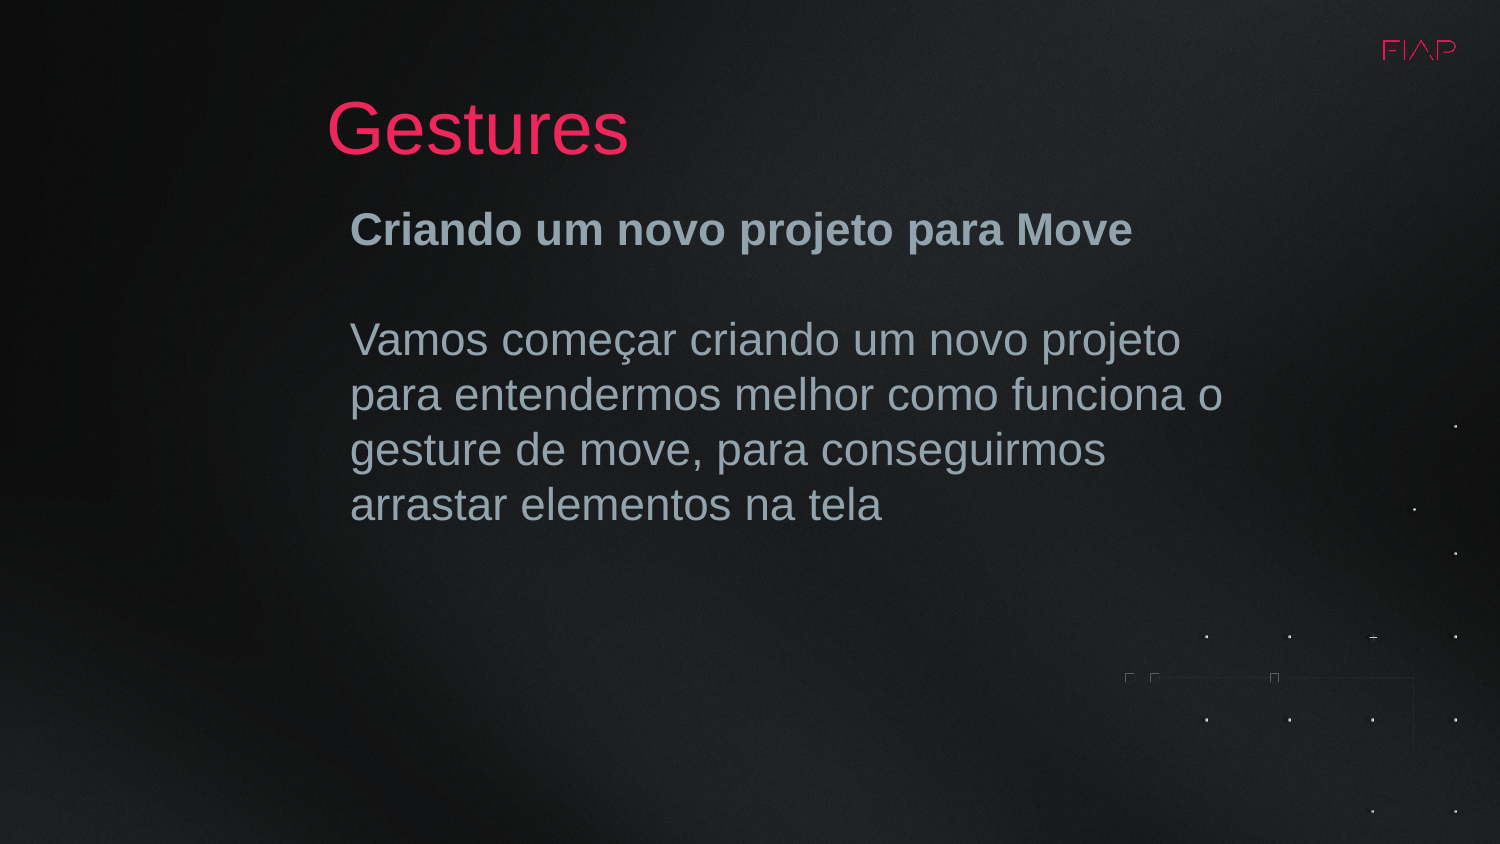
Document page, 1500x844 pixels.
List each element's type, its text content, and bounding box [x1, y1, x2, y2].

text_box Gestures [311, 72, 1126, 177]
text_box Criando um novo projeto para Move Vamos começar criando um novo projeto para entendermos melhor como funciona o gesture de move, para conseguirmos arrastar elementos na tela [259, 192, 1241, 647]
picture [0, 0, 1500, 844]
